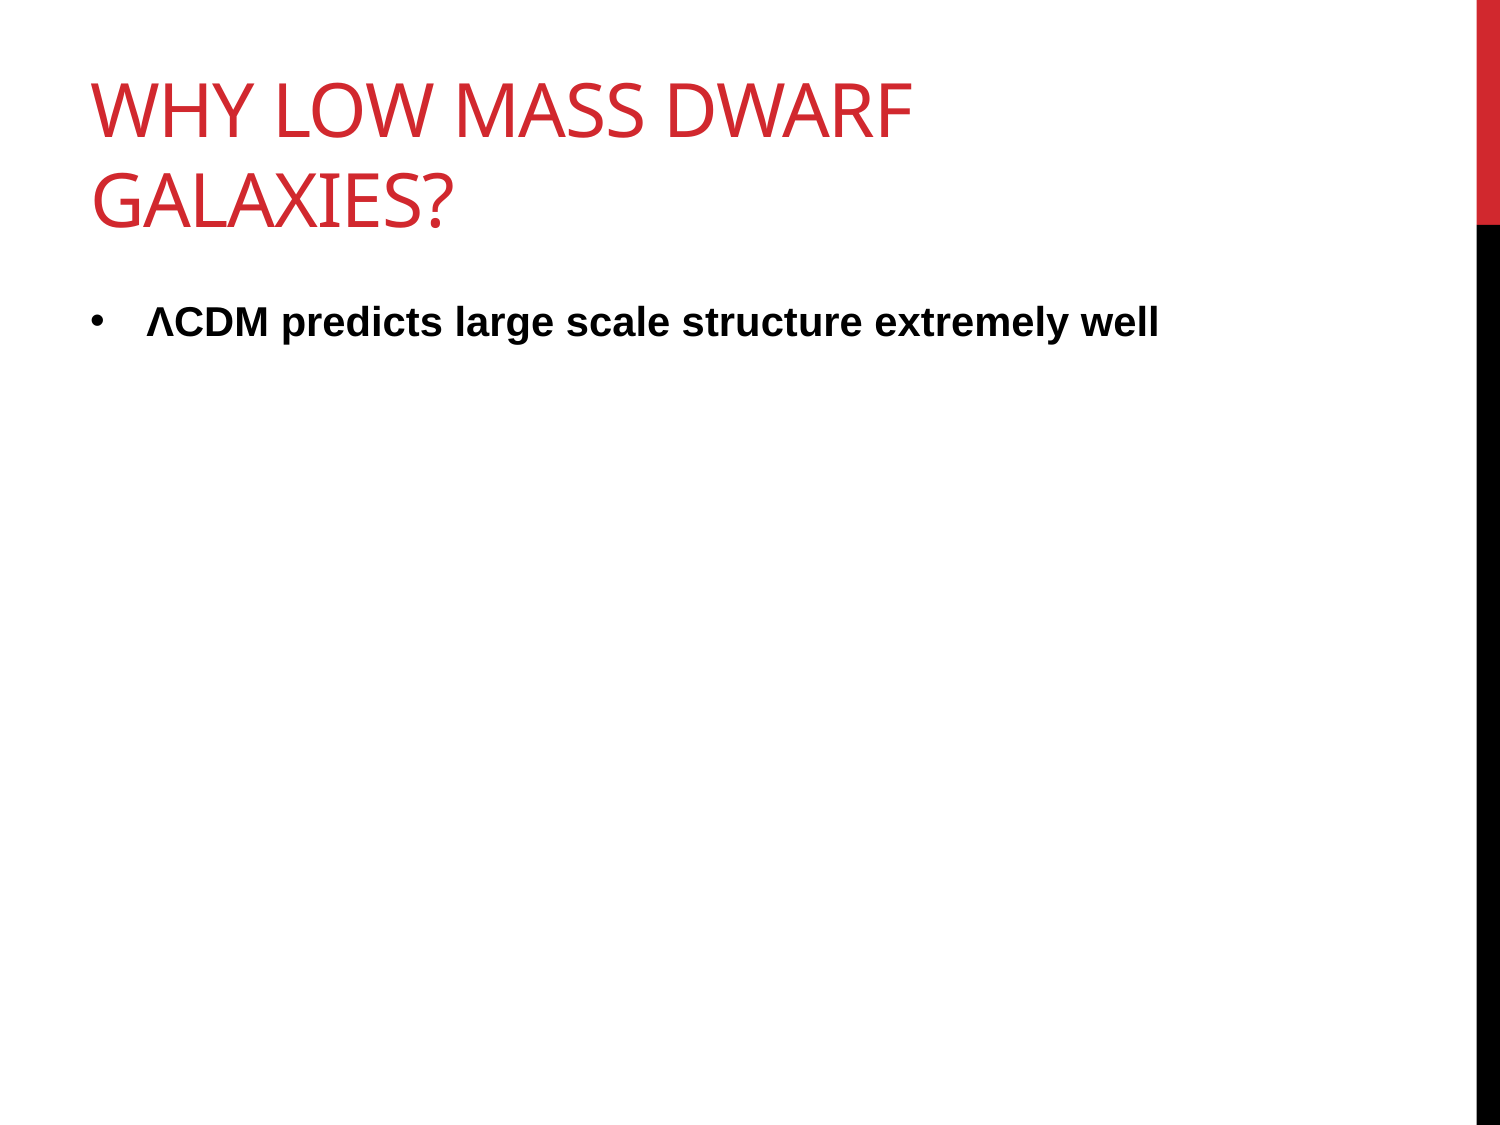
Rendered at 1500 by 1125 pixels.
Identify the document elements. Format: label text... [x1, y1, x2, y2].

title Why low mass dwarf galaxies? [75, 25, 1025, 250]
list ΛCDM predicts large scale structure extremely well [75, 287, 1325, 1005]
